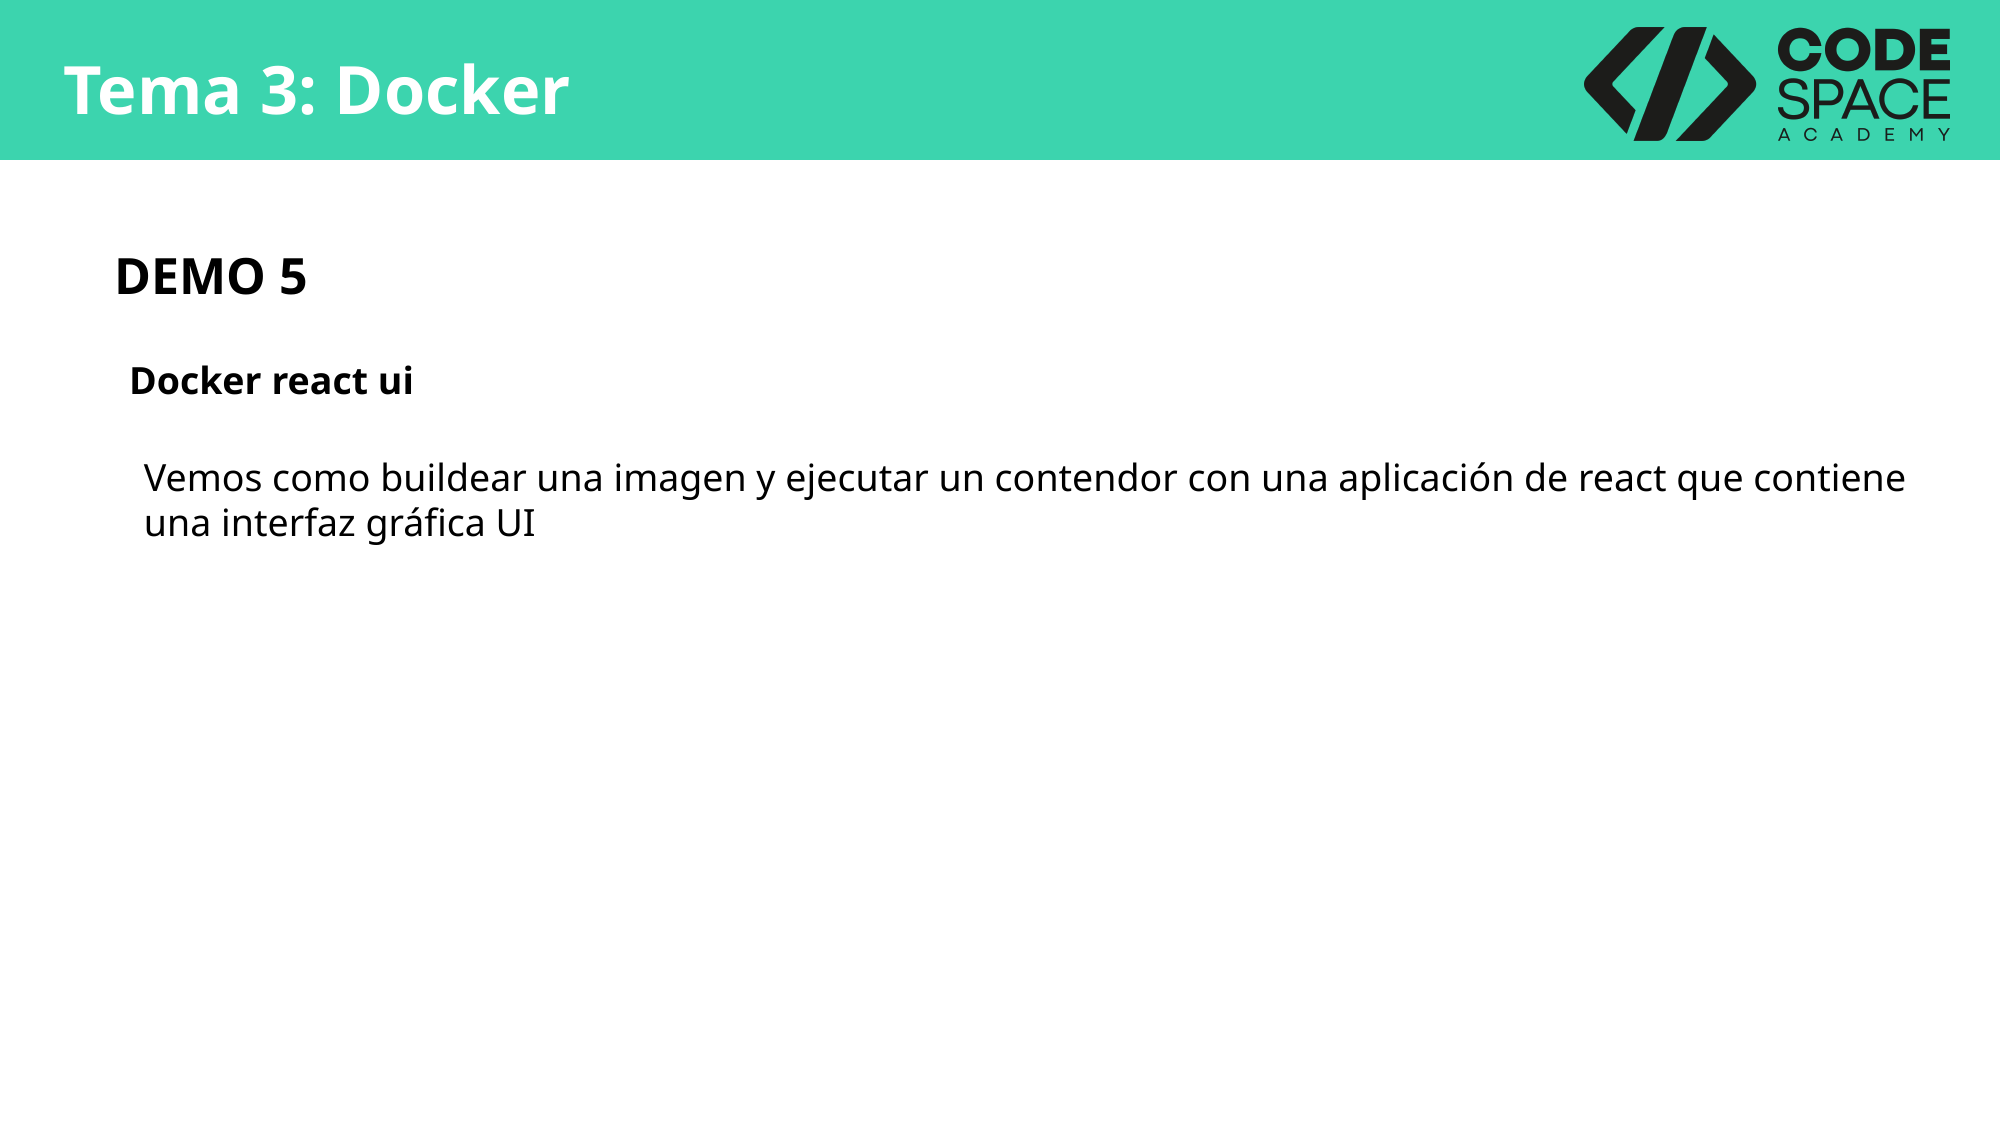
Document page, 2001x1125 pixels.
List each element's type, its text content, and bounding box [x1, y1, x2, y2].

text_box Vemos como buildear una imagen y ejecutar un contendor con una aplicación de react que contiene una interfaz gráfica UI [129, 446, 1930, 552]
text_box DEMO 5 [99, 236, 323, 312]
picture [1584, 27, 1950, 141]
text_box Docker react ui [114, 349, 430, 409]
text_box Tema 3: Docker [43, 36, 1458, 132]
text_box [0, 0, 2000, 160]
